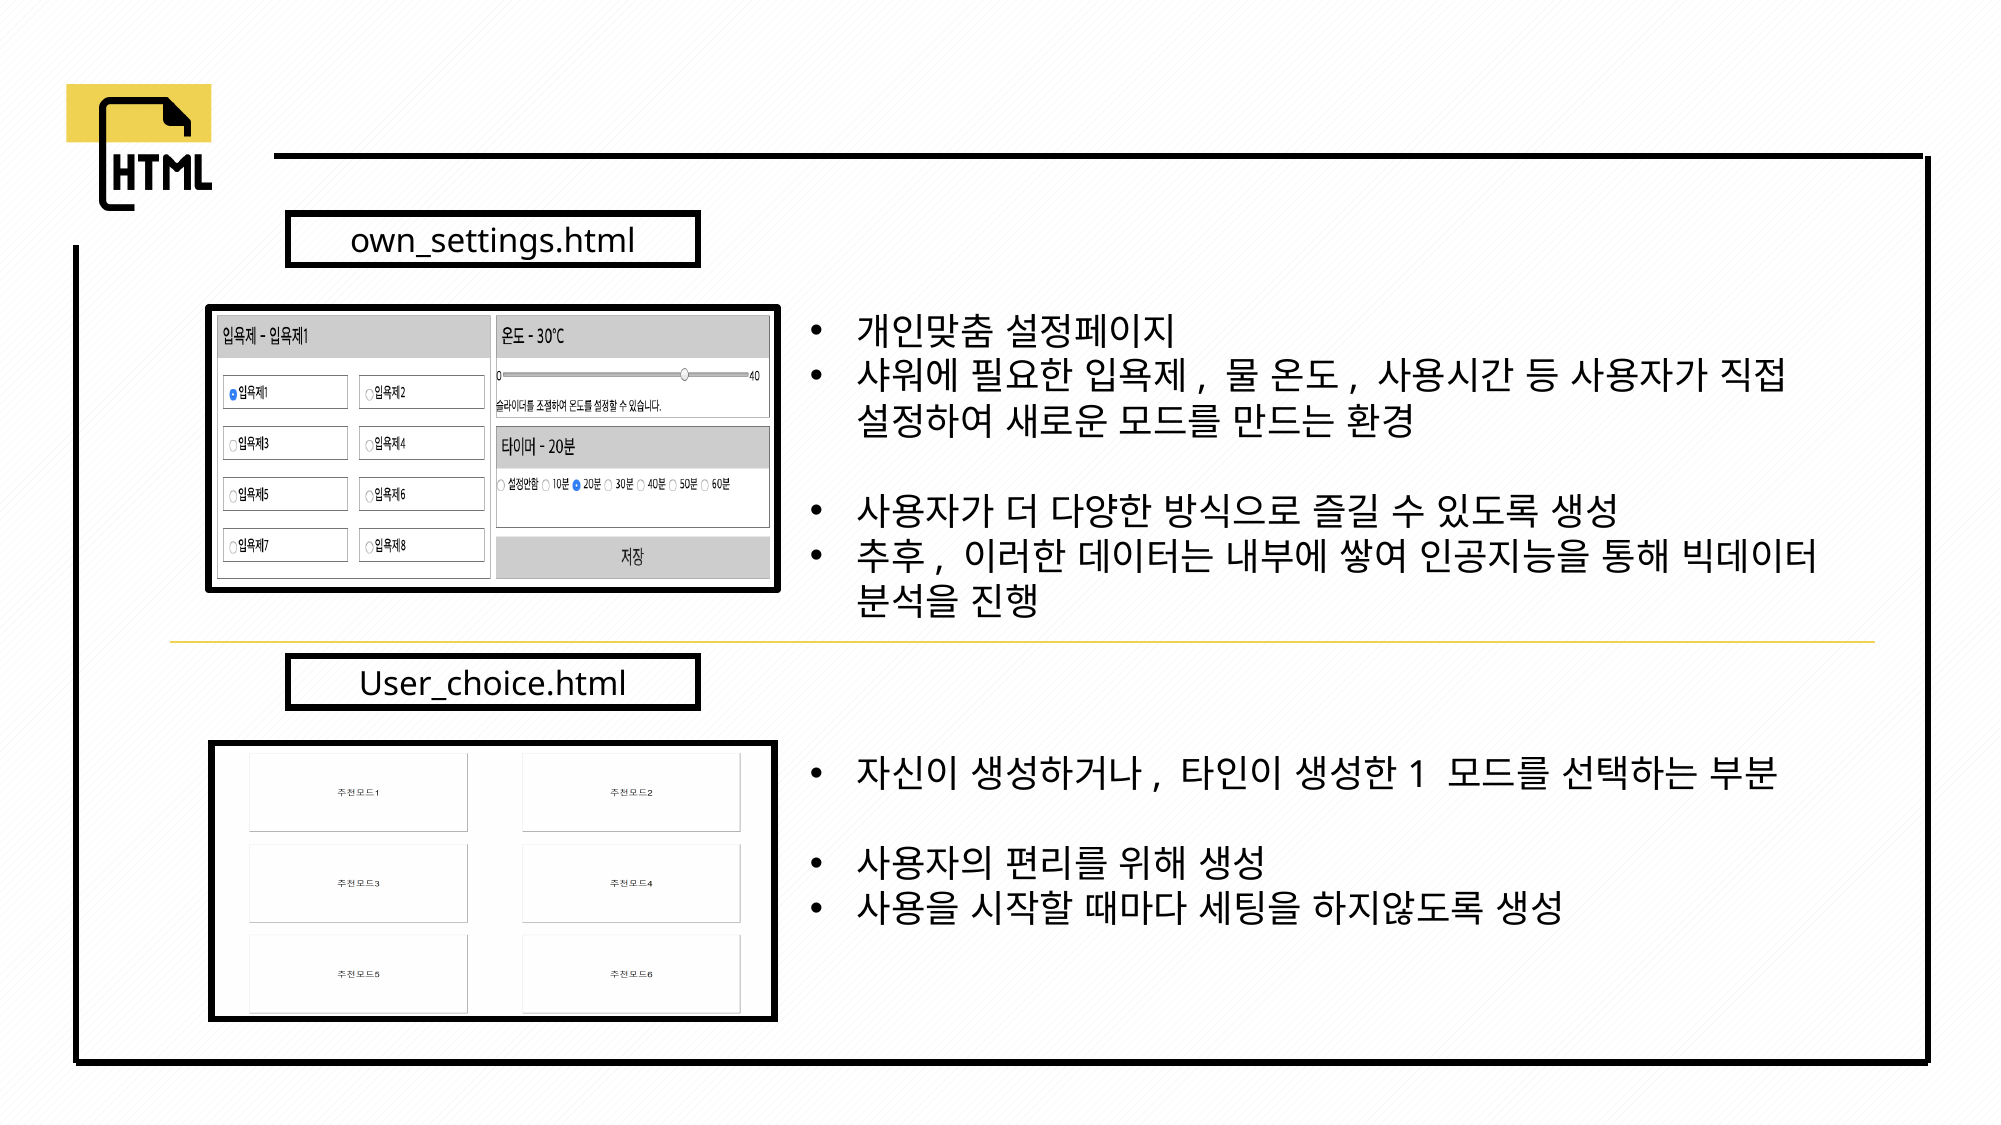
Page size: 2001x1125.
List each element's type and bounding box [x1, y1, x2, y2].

picture [99, 97, 212, 156]
text_box [76, 156, 1929, 1063]
picture [211, 310, 775, 587]
text_box [65, 83, 213, 143]
